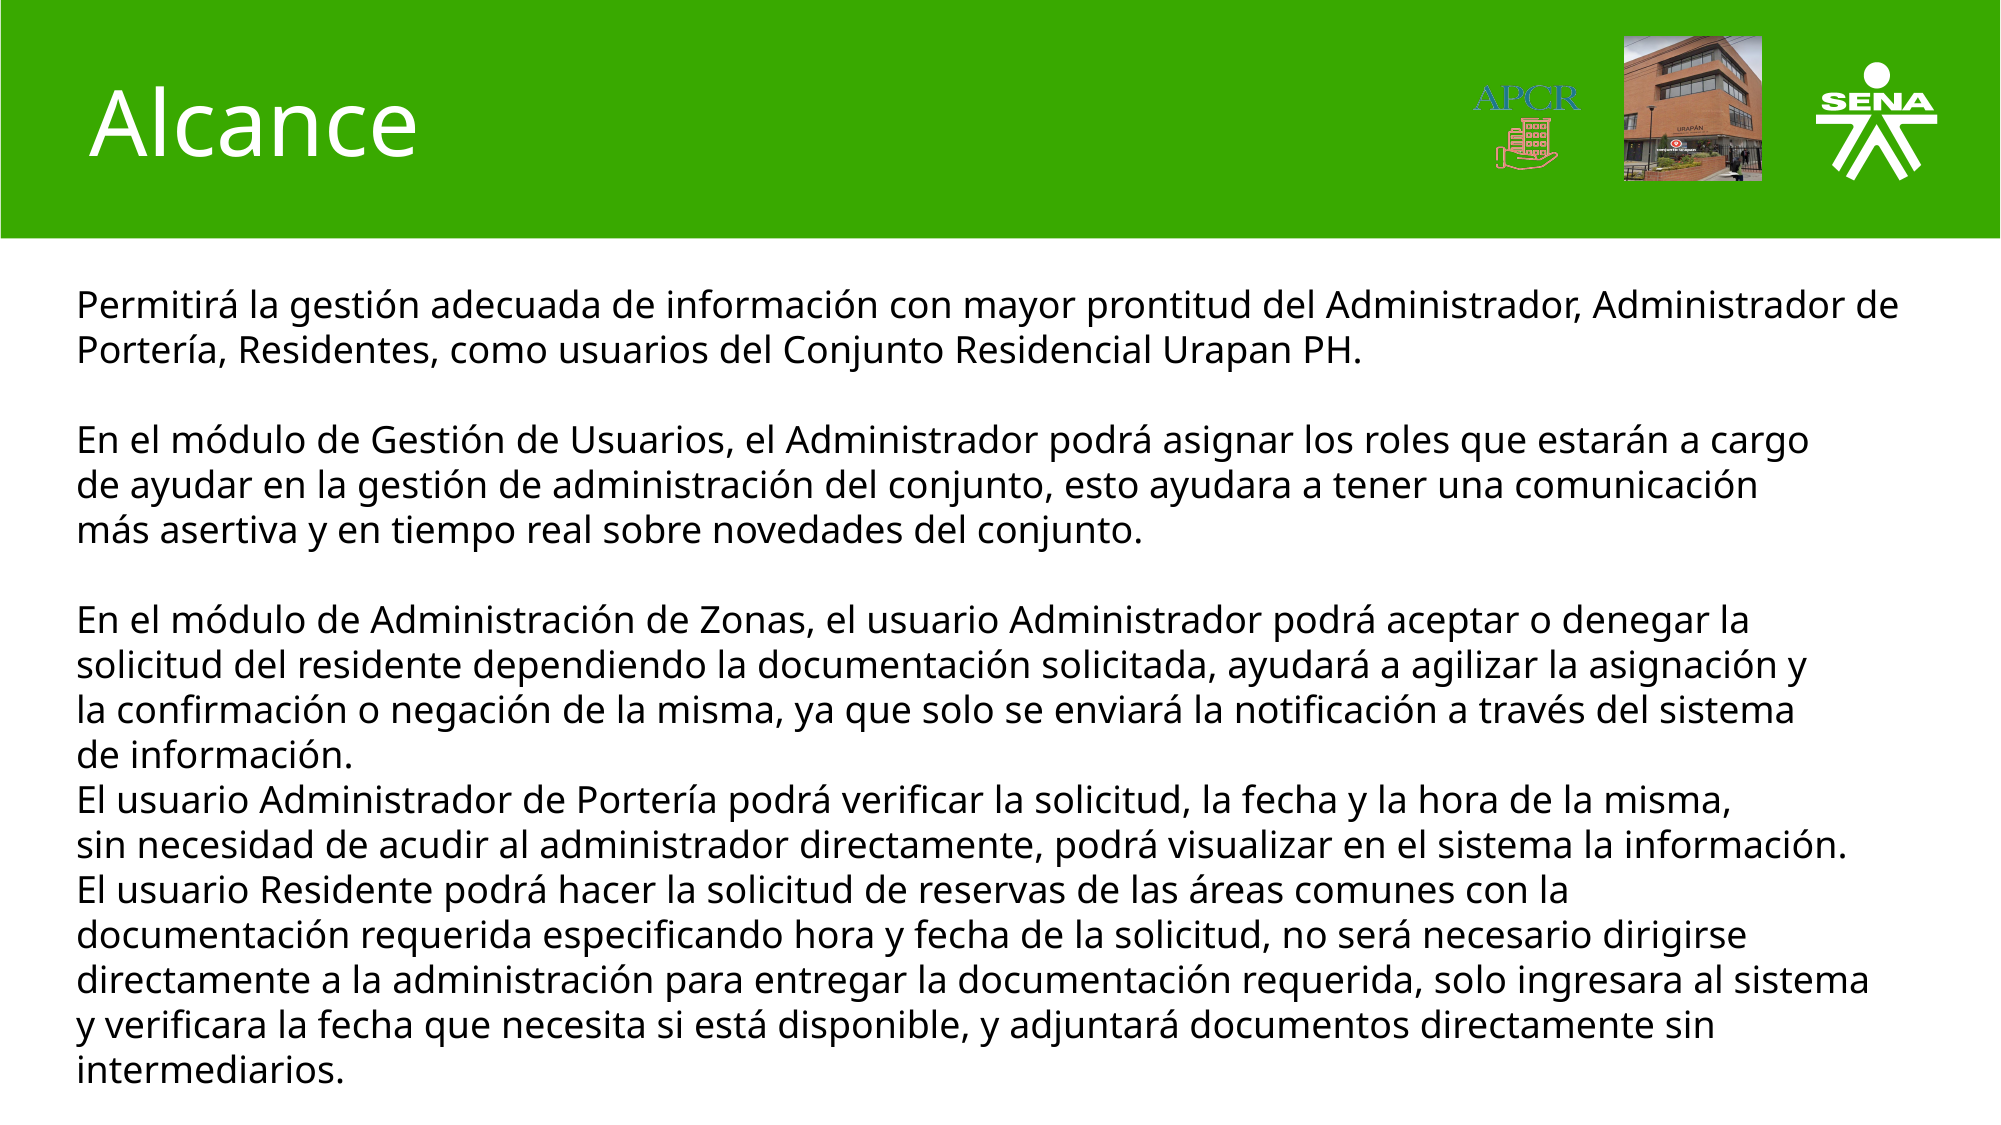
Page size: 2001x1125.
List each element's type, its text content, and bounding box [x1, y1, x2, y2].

title Alcance [74, 18, 1800, 236]
picture [0, 0, 2001, 1125]
text_box Permitirá la gestión adecuada de información con mayor prontitud del Administrador, Administrador de Portería, Residentes, como usuarios del Conjunto Residencial Urapan PH. En el módulo de Gestión de Usuarios, el Administrador podrá asignar los roles que estarán a cargo de ayudar en la gestión de administración del conjunto, esto ayudara a tener una comunicación más asertiva y en tiempo real sobre novedades del conjunto. En el módulo de Administración de Zonas, el usuario Administrador podrá aceptar o denegar la solicitud del residente dependiendo la documentación solicitada, ayudará a agilizar la asignación y la confirmación o negación de la misma, ya que solo se enviará la notificación a través del sistema de información. El usuario Administrador de Portería podrá verificar la solicitud, la fecha y la hora de la misma, sin necesidad de acudir al administrador directamente, podrá visualizar en el sistema la información. El usuario Residente podrá hacer la solicitud de reservas de las áreas comunes con la documentación requerida especificando hora y fecha de la solicitud, no será necesario dirigirse directamente a la administración para entregar la documentación requerida, solo ingresara al sistema y verificara la fecha que necesita si está disponible, y adjuntará documentos directamente sin intermediarios. [61, 273, 1939, 1125]
